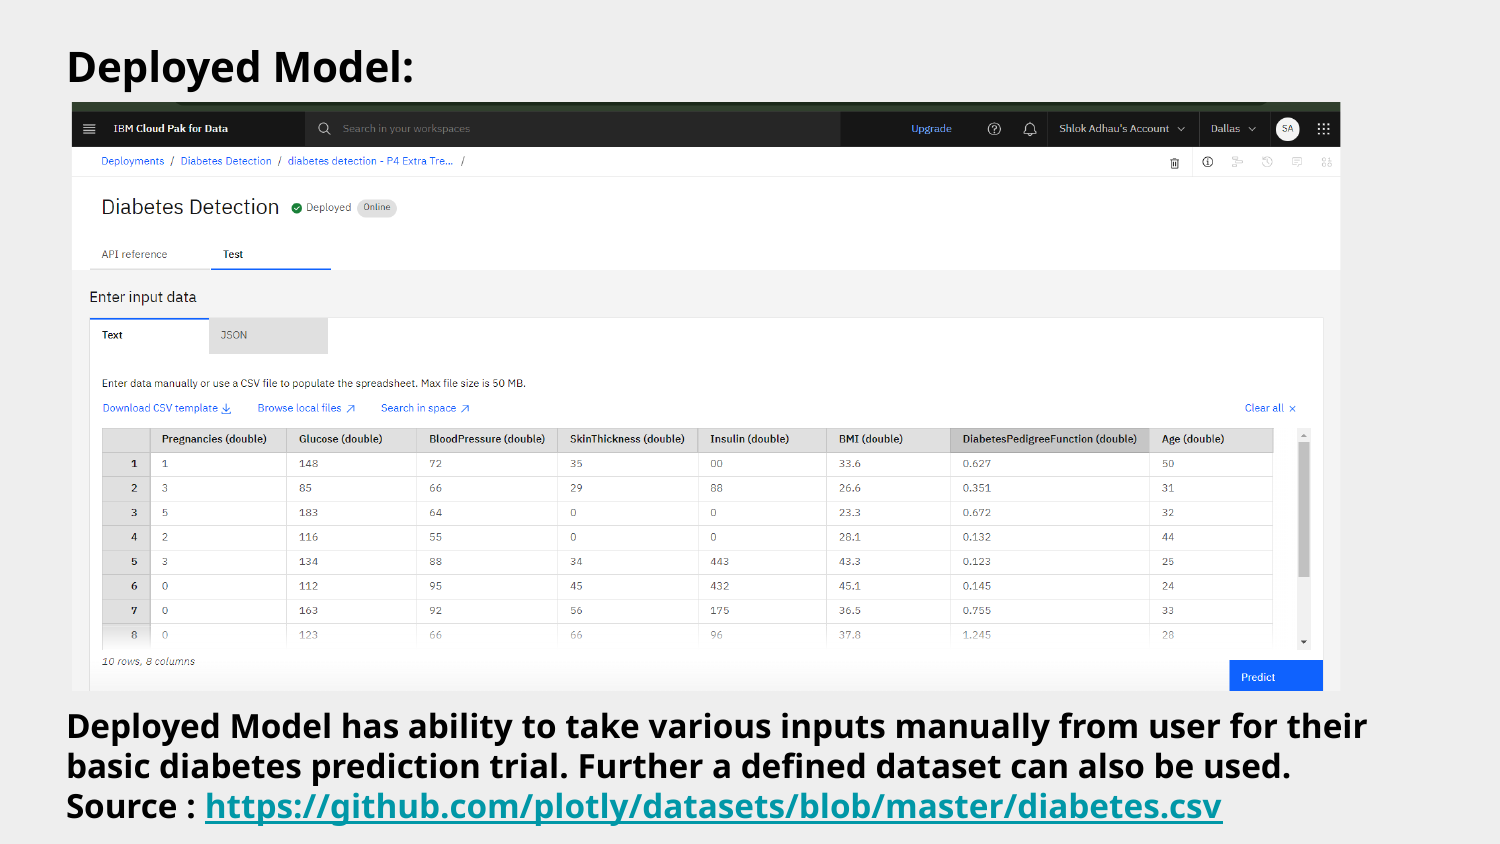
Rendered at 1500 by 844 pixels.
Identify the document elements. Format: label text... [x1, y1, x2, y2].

picture [71, 102, 1341, 691]
text_box Deployed Model has ability to take various inputs manually from user for their basic diabetes prediction trial. Further a defined dataset can also be used. Source : https://github.com/plotly/datasets/blob/master/diabetes.csv [51, 690, 1427, 844]
title Deployed Model: [51, 25, 1449, 120]
